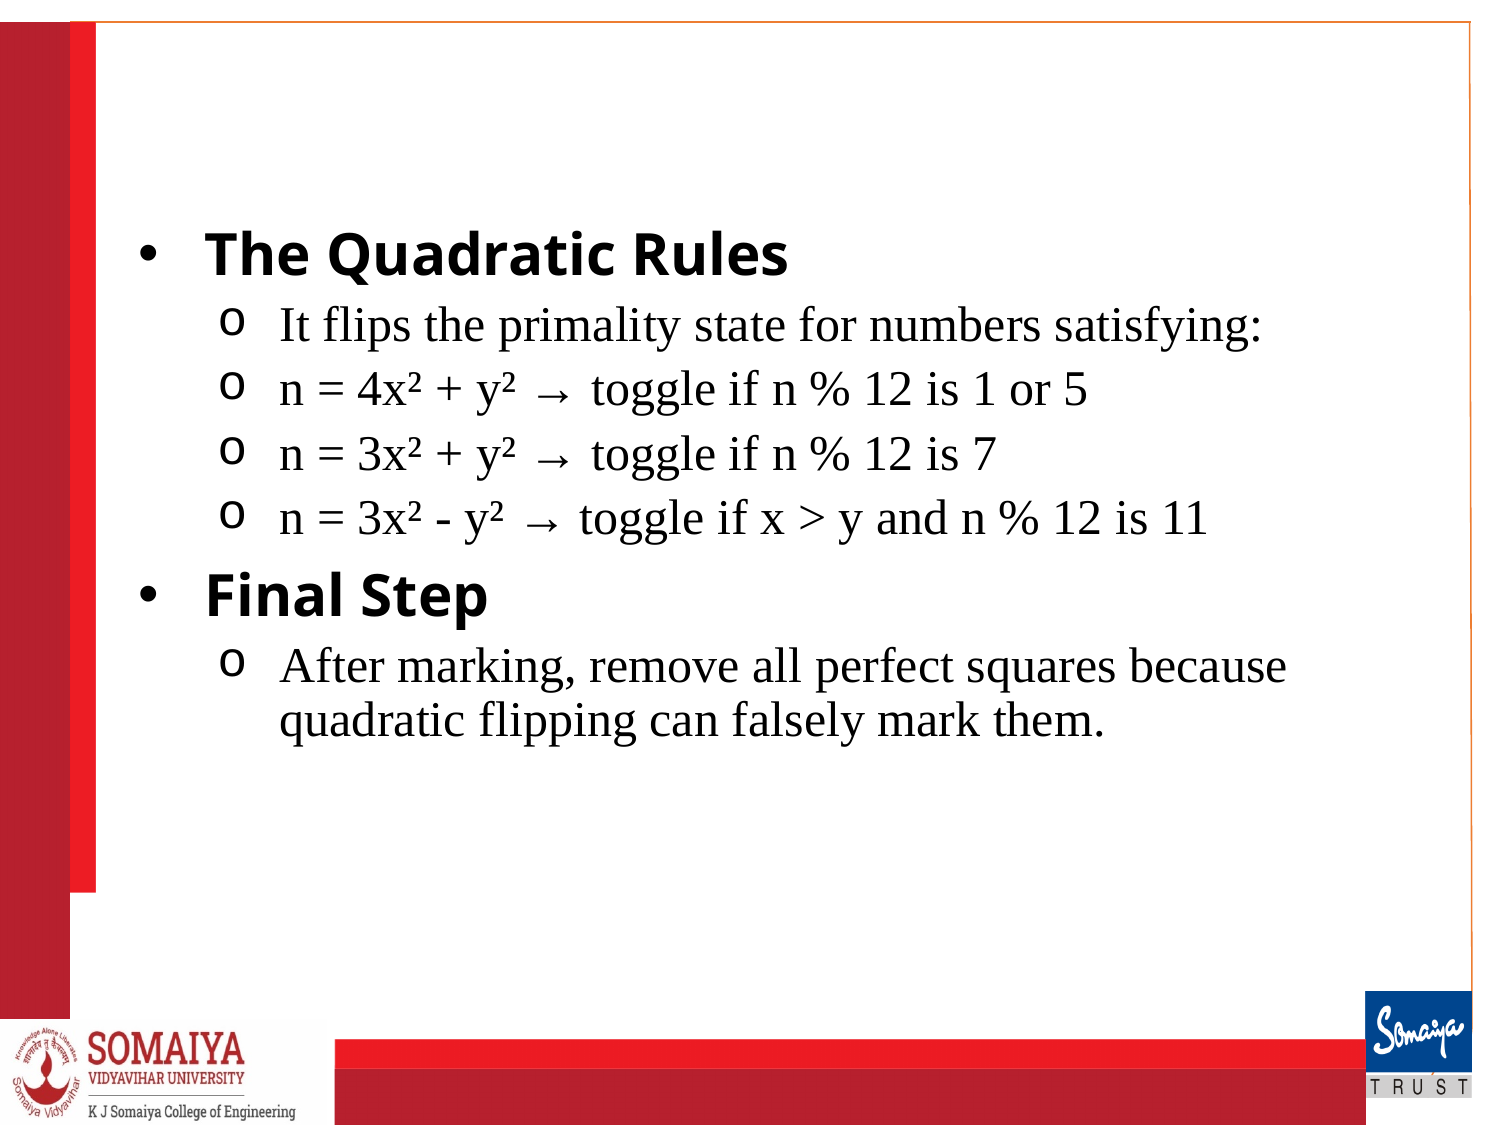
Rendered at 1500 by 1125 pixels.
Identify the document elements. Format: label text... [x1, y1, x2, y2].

picture [335, 1040, 1365, 1125]
list The Quadratic Rules It flips the primality state for numbers satisfying: n = 4x² + y² → toggle if n % 12 is 1 or 5 n = 3x² + y² → toggle if n % 12 is 7 n = 3x² - y² → toggle if x > y and n % 12 is 11 Final Step After marking, remove all perfect squares because quadratic flipping can falsely mark them. [114, 217, 1465, 960]
picture [0, 22, 327, 1125]
picture [1365, 991, 1472, 1098]
